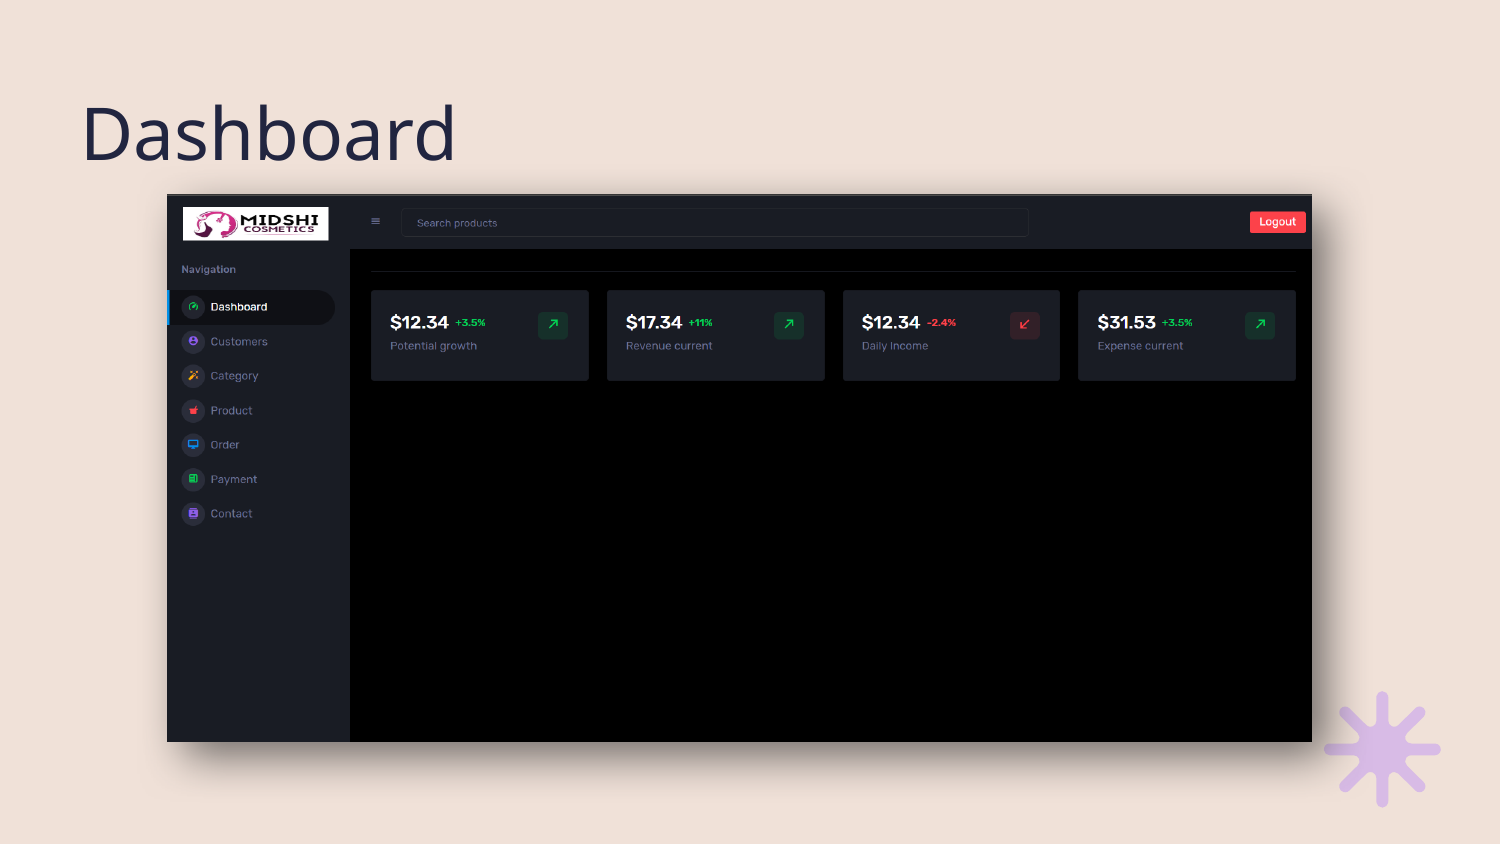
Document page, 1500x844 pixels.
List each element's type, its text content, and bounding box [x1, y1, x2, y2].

title Dashboard [65, 72, 1382, 761]
picture [166, 193, 1312, 742]
